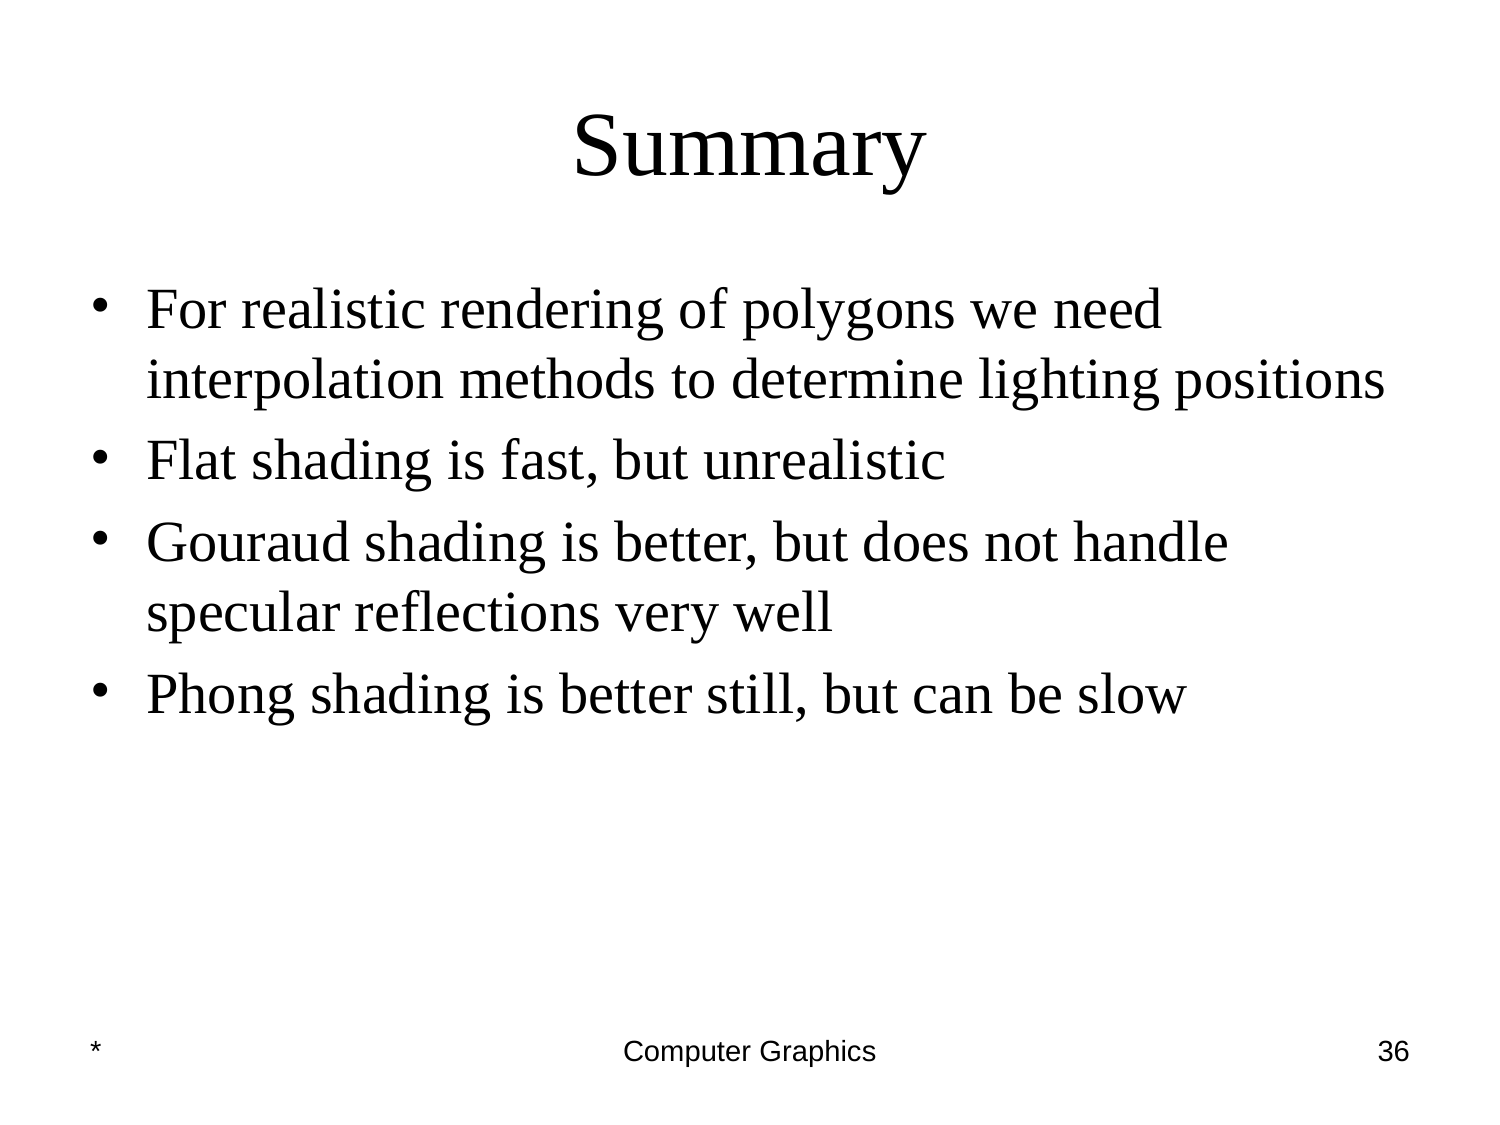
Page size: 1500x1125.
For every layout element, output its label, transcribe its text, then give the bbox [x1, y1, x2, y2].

title Summary [75, 45, 1425, 233]
text_box * [75, 1024, 425, 1103]
text_box Computer Graphics [512, 1024, 988, 1103]
text_box ‹#› [1074, 1024, 1425, 1103]
list For realistic rendering of polygons we need interpolation methods to determine lighting positions Flat shading is fast, but unrealistic Gouraud shading is better, but does not handle specular reflections very well Phong shading is better still, but can be slow [75, 262, 1425, 1005]
